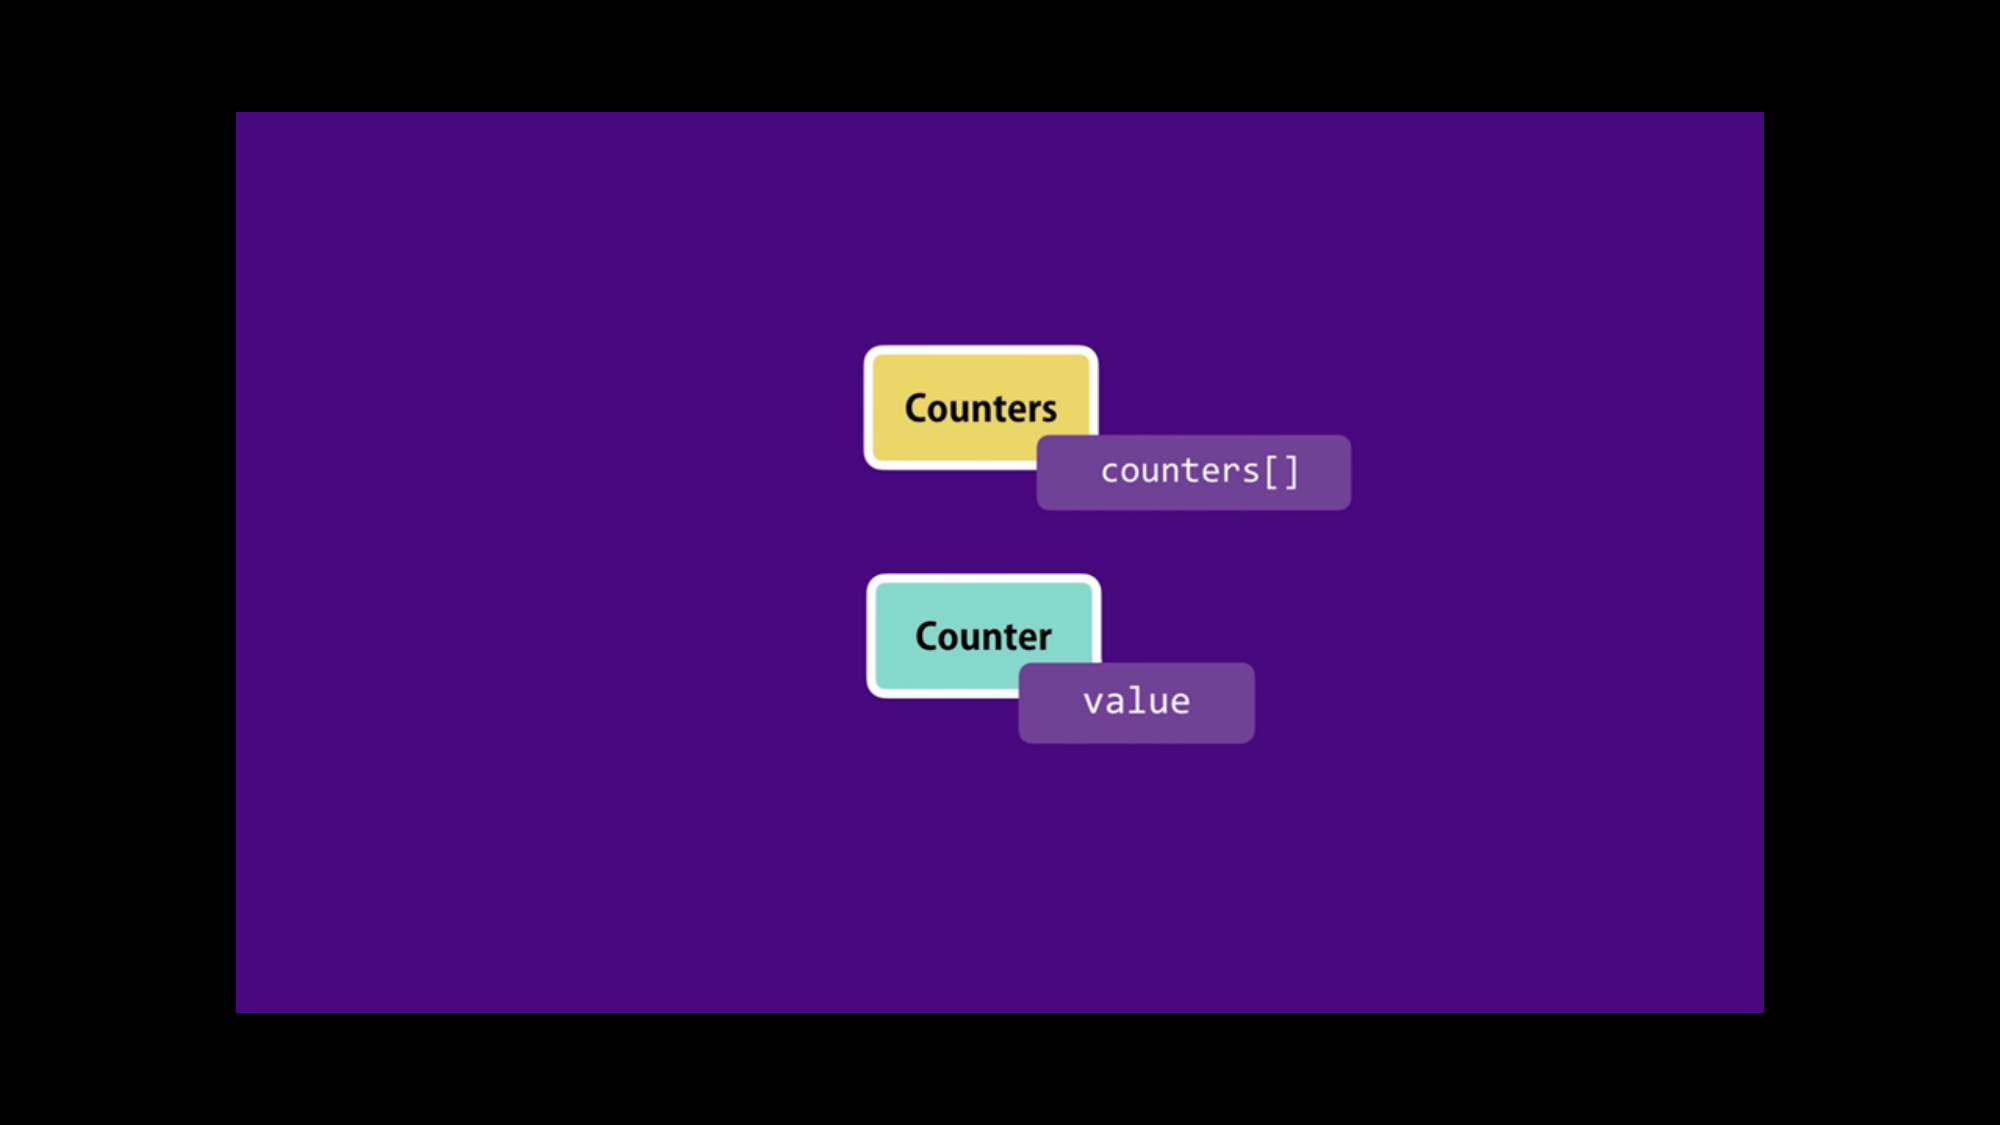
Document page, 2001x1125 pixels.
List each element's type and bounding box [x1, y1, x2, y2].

picture [236, 112, 1764, 1013]
